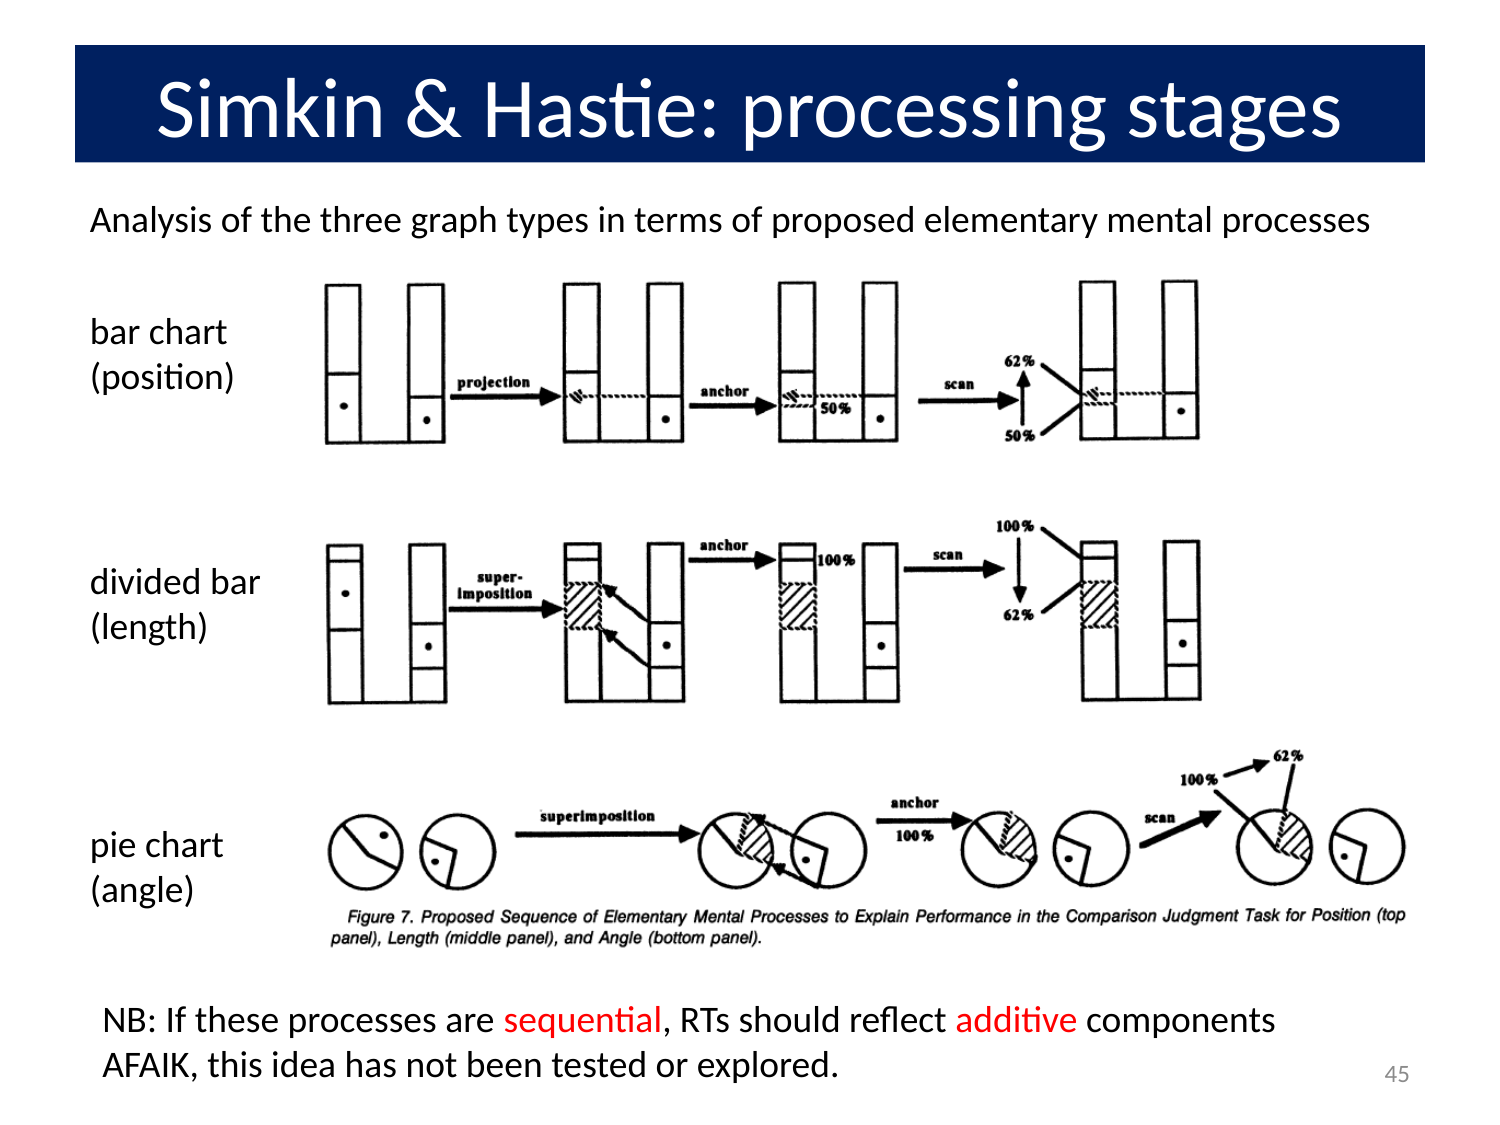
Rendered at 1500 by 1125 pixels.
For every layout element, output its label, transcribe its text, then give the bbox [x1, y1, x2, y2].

text_box pie chart (angle) [74, 812, 288, 918]
text_box NB: If these processes are sequential, RTs should reflect additive components AFAIK, this idea has not been tested or explored. [87, 987, 1350, 1093]
slide_number 45 [1074, 1042, 1425, 1103]
text_box divided bar (length) [74, 549, 288, 655]
picture [311, 274, 1426, 954]
text_box bar chart (position) [75, 299, 263, 405]
title Simkin & Hastie: processing stages [75, 45, 1425, 163]
text_box Analysis of the three graph types in terms of proposed elementary mental processes [74, 187, 1425, 248]
